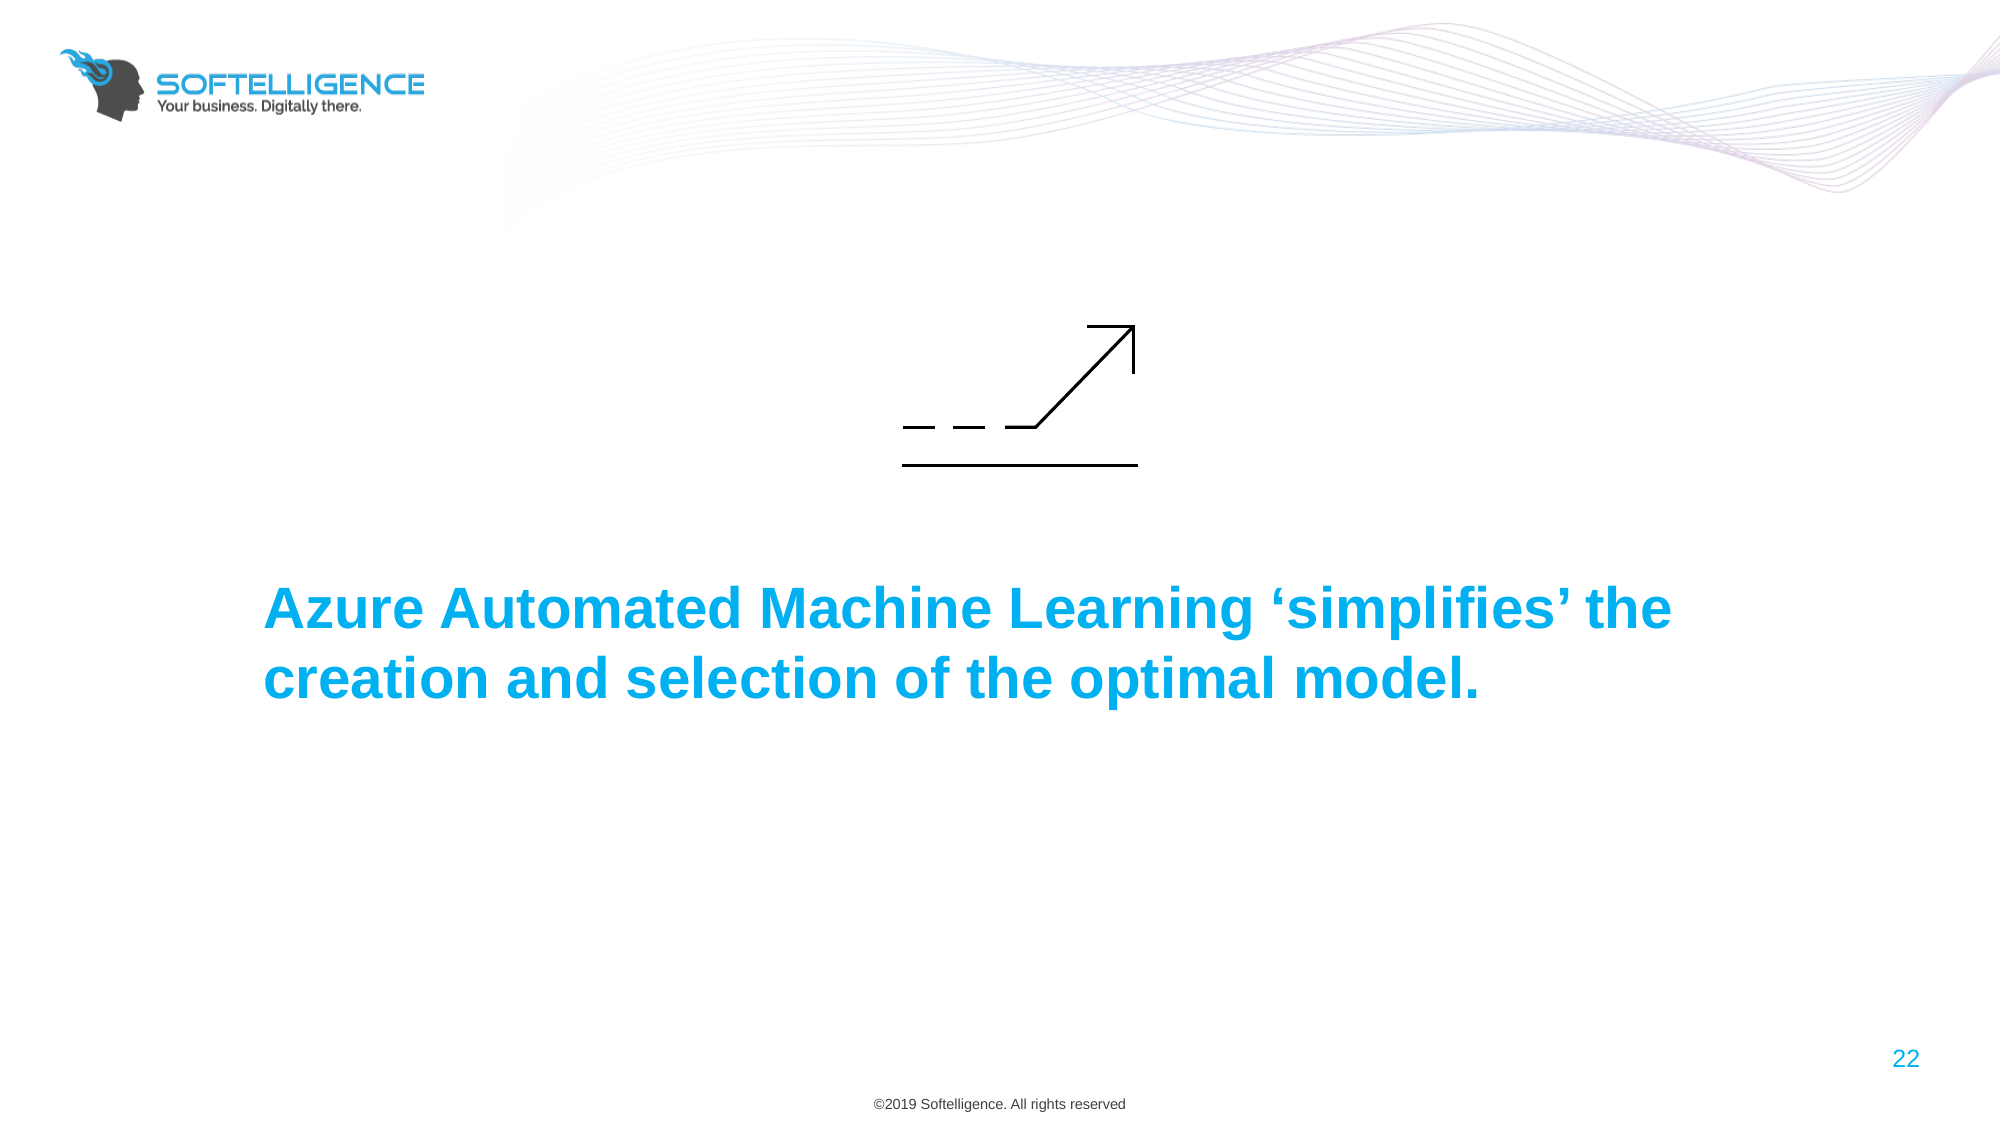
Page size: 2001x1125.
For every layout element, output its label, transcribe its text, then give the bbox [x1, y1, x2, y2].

text_box [1005, 326, 1134, 428]
picture [59, 1, 2000, 238]
footer ©2019 Softelligence. All rights reserved [0, 1087, 2000, 1125]
text_box Azure Automated Machine Learning ‘simplifies’ the creation and selection of the optimal model. [248, 562, 1750, 896]
slide_number 22 [1485, 1027, 1936, 1088]
